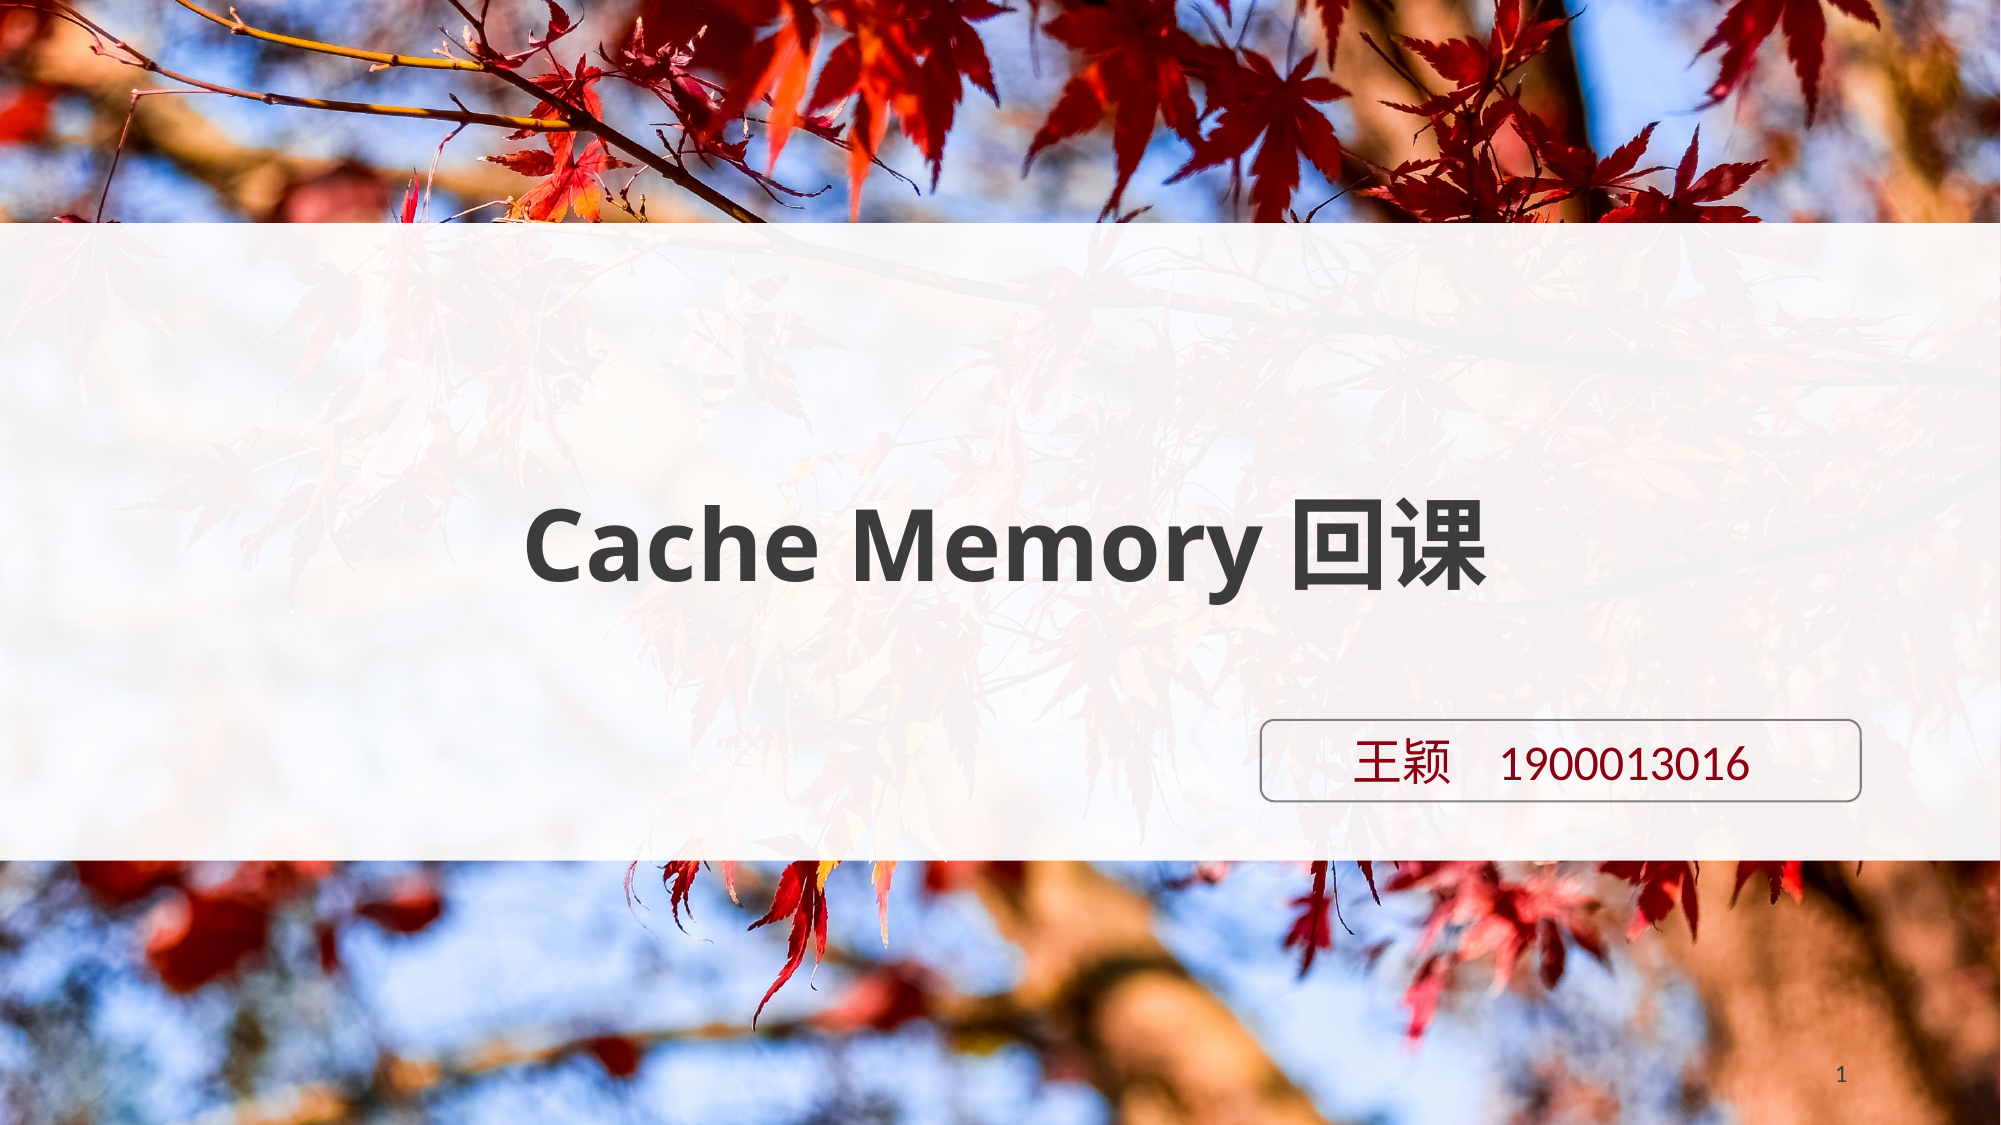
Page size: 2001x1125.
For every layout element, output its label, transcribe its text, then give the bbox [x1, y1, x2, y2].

text_box Cache Memory回课 [0, 222, 2000, 862]
slide_number 1 [1412, 1042, 1863, 1103]
picture [0, 0, 2001, 1125]
text_box 王颖 1900013016 [1337, 722, 2000, 798]
text_box [1260, 719, 1856, 802]
